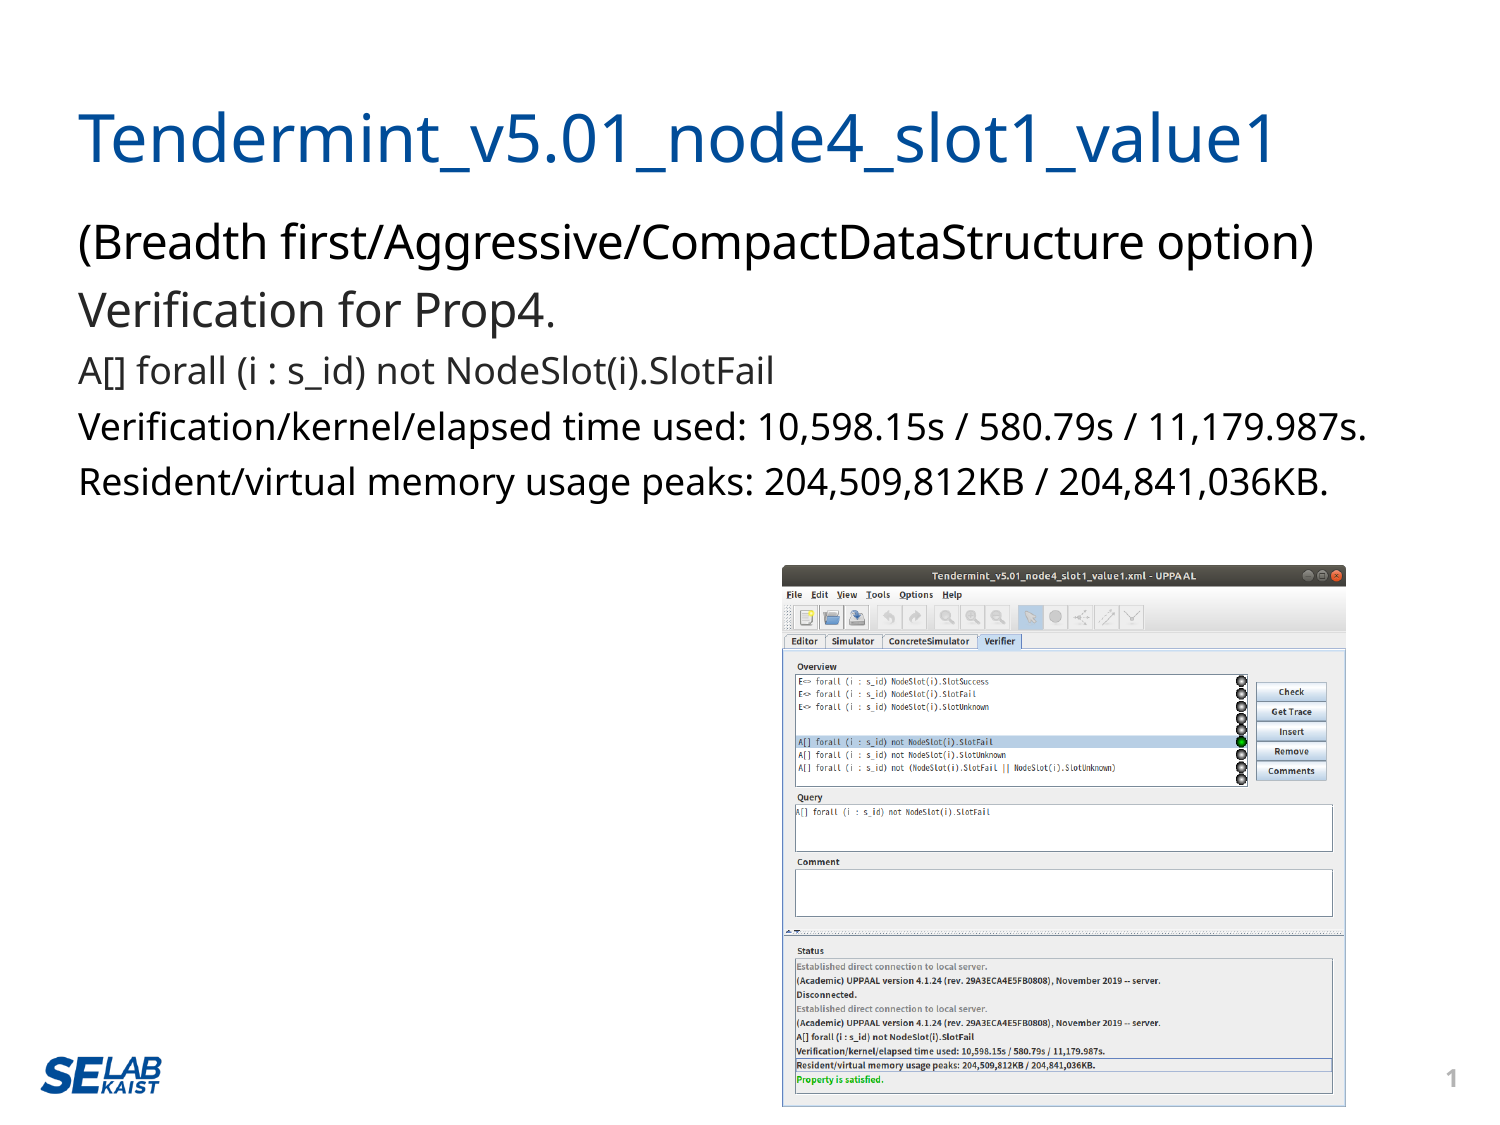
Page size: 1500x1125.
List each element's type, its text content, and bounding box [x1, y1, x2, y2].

text_box Tendermint_v5.01_node4_slot1_value1 [63, 81, 1460, 200]
picture [781, 565, 1347, 1108]
text_box (Breadth first/Aggressive/CompactDataStructure option) Verification for Prop4. A[] forall (i : s_id) not NodeSlot(i).SlotFail Verification/kernel/elapsed time used: 10,598.15s / 580.79s / 11,179.987s. Resident/virtual memory usage peaks: 204,509,812KB / 204,841,036KB. [63, 204, 1434, 986]
picture [37, 1047, 167, 1103]
text_box <숫자> [1351, 1058, 1460, 1101]
